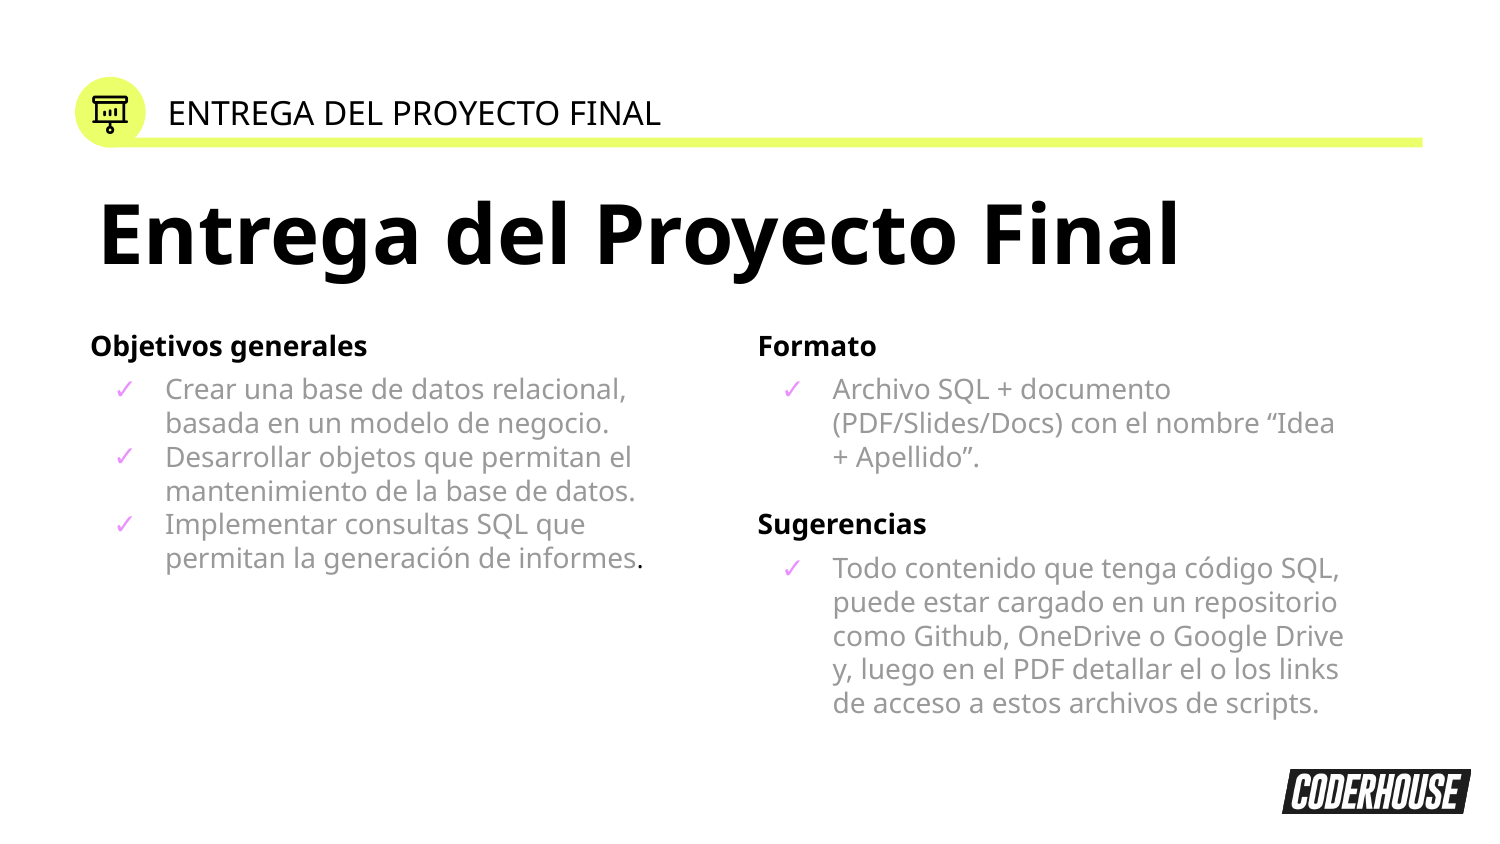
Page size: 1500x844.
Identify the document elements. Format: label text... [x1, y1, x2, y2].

picture [1281, 769, 1471, 814]
text_box [150, 137, 1423, 148]
text_box ENTREGA DEL PROYECTO FINAL [152, 76, 678, 137]
text_box Formato Archivo SQL + documento (PDF/Slides/Docs) con el nombre “Idea + Apellido”. Sugerencias Todo contenido que tenga código SQL, puede estar cargado en un repositorio como Github, OneDrive o Google Drive y, luego en el PDF detallar el o los links de acceso a estos archivos de scripts. [742, 312, 1372, 735]
text_box Objetivos generales Crear una base de datos relacional, basada en un modelo de negocio. Desarrollar objetos que permitan el mantenimiento de la base de datos. Implementar consultas SQL que permitan la generación de informes. [74, 312, 704, 590]
text_box Entrega del Proyecto Final [82, 177, 1282, 298]
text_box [74, 76, 146, 148]
